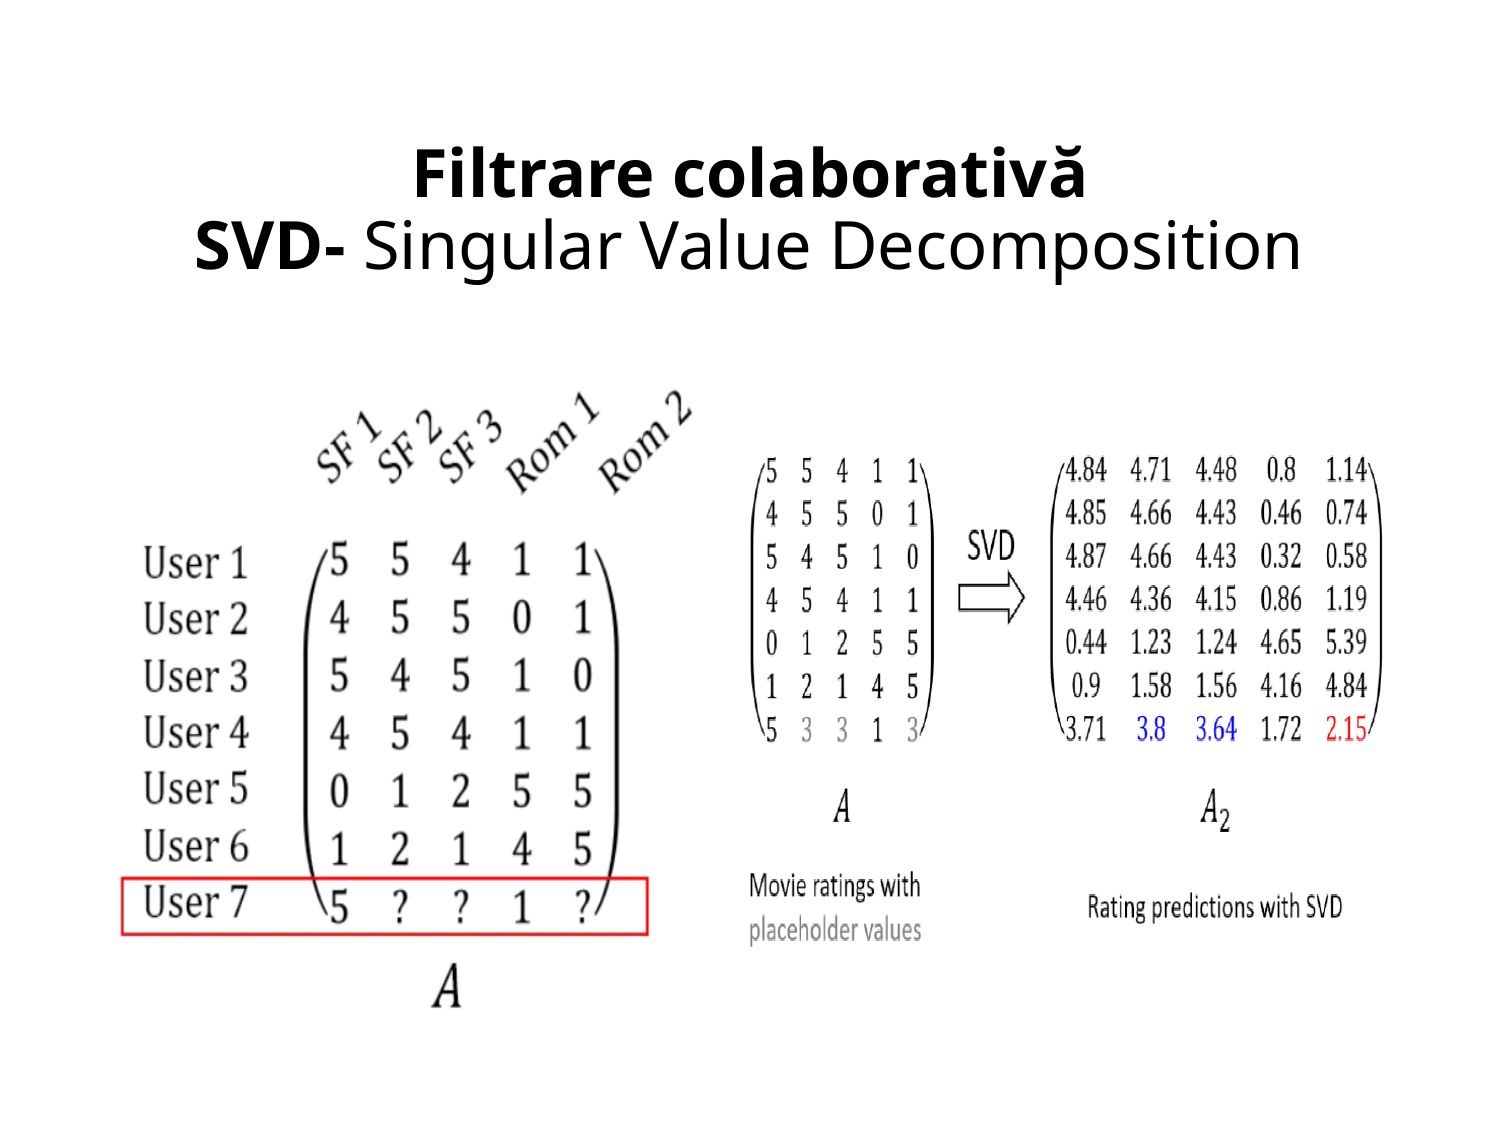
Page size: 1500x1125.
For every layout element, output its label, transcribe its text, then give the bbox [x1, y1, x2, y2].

picture [0, 321, 1474, 1042]
title Filtrare colaborativă SVD- Singular Value Decomposition [112, 16, 1388, 292]
